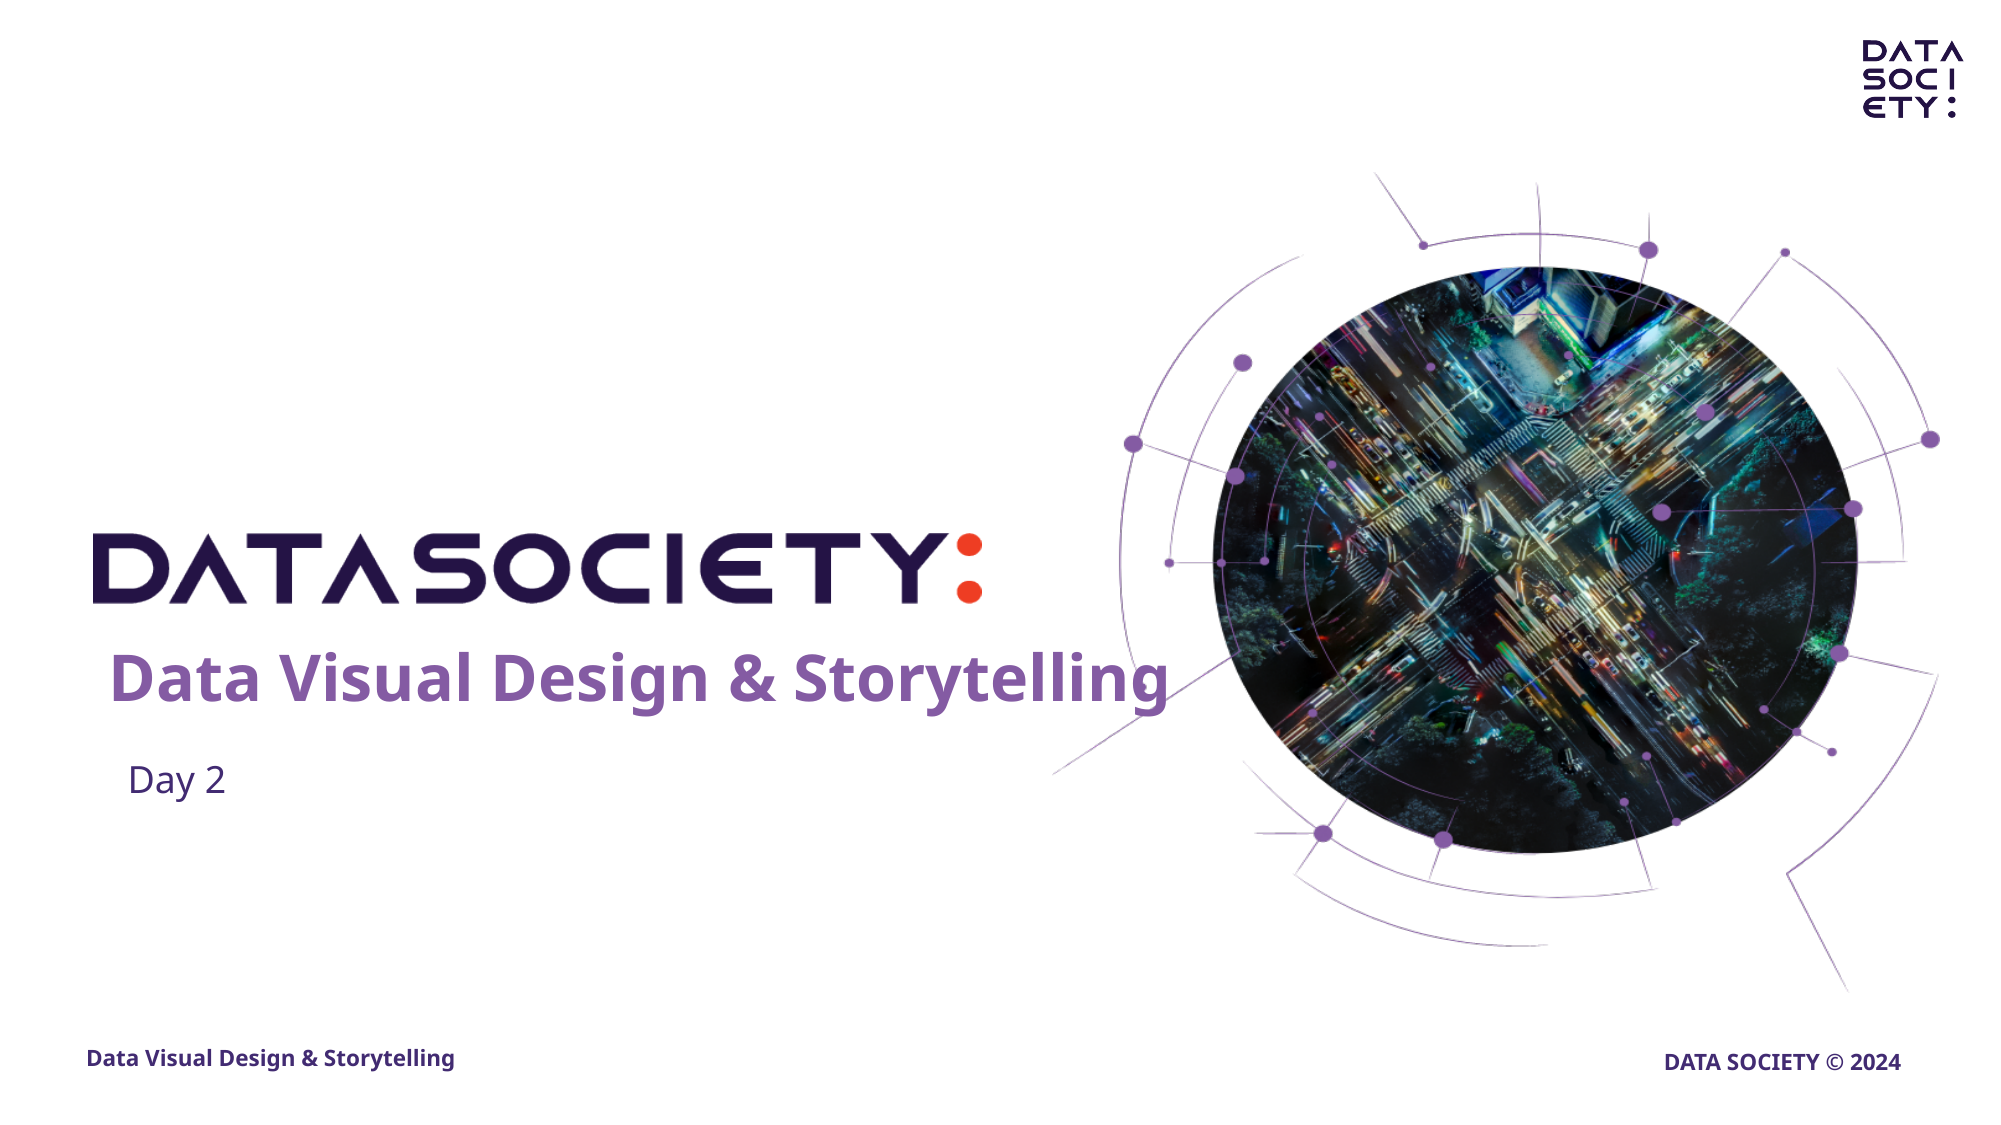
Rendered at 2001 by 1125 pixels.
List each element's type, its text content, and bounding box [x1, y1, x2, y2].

picture [1051, 729, 1940, 994]
subtitle Day 2 [93, 740, 748, 819]
picture [1051, 172, 1940, 631]
picture [1863, 40, 1964, 118]
title Data Visual Design & Storytelling [93, 631, 1958, 729]
picture [93, 533, 982, 604]
